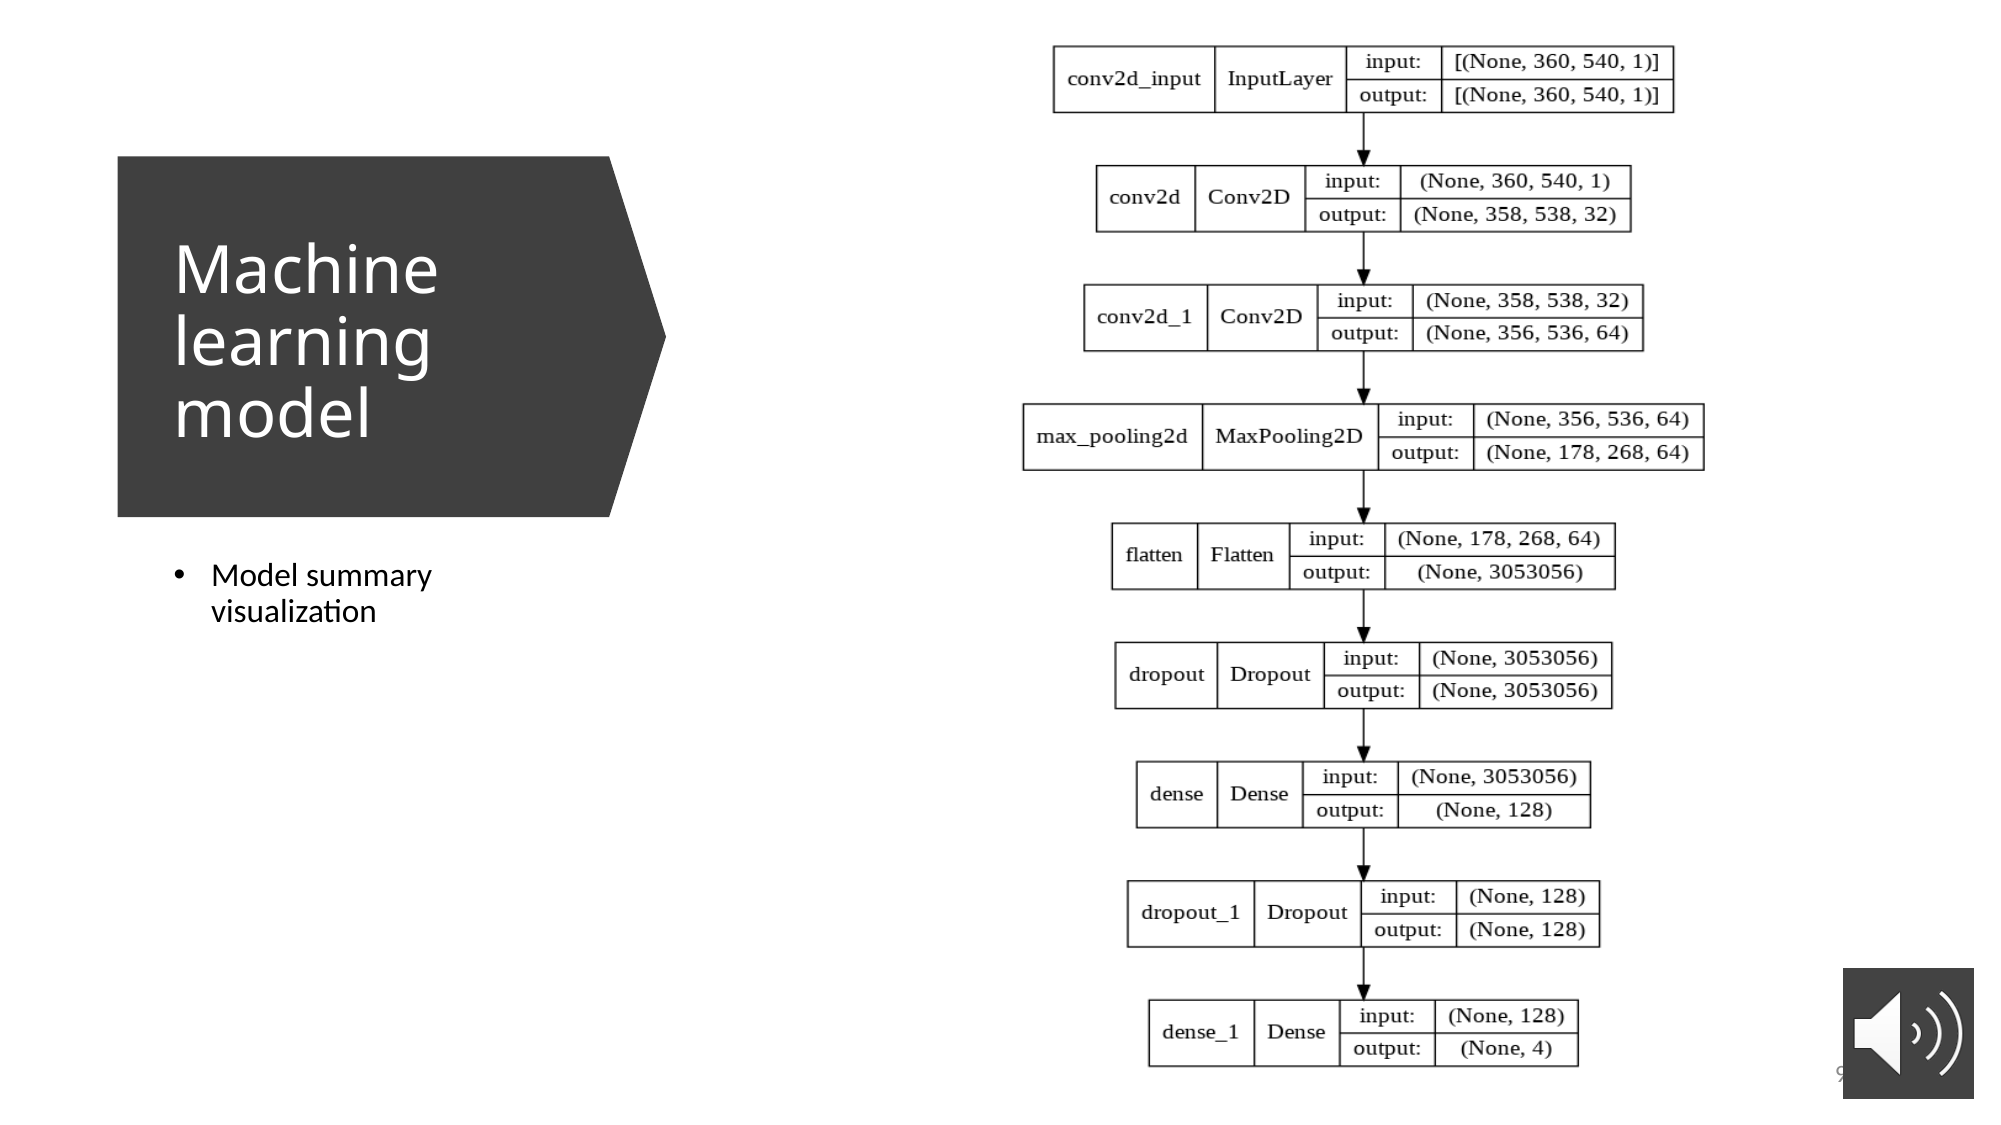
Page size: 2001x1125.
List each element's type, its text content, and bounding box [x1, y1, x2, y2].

list Model summary visualization [158, 550, 597, 949]
slide_number 9 [1693, 1042, 1863, 1103]
title Machine learning model [158, 197, 597, 490]
picture [1841, 966, 1975, 1100]
picture [1017, 40, 1711, 1073]
text_box [116, 155, 668, 519]
